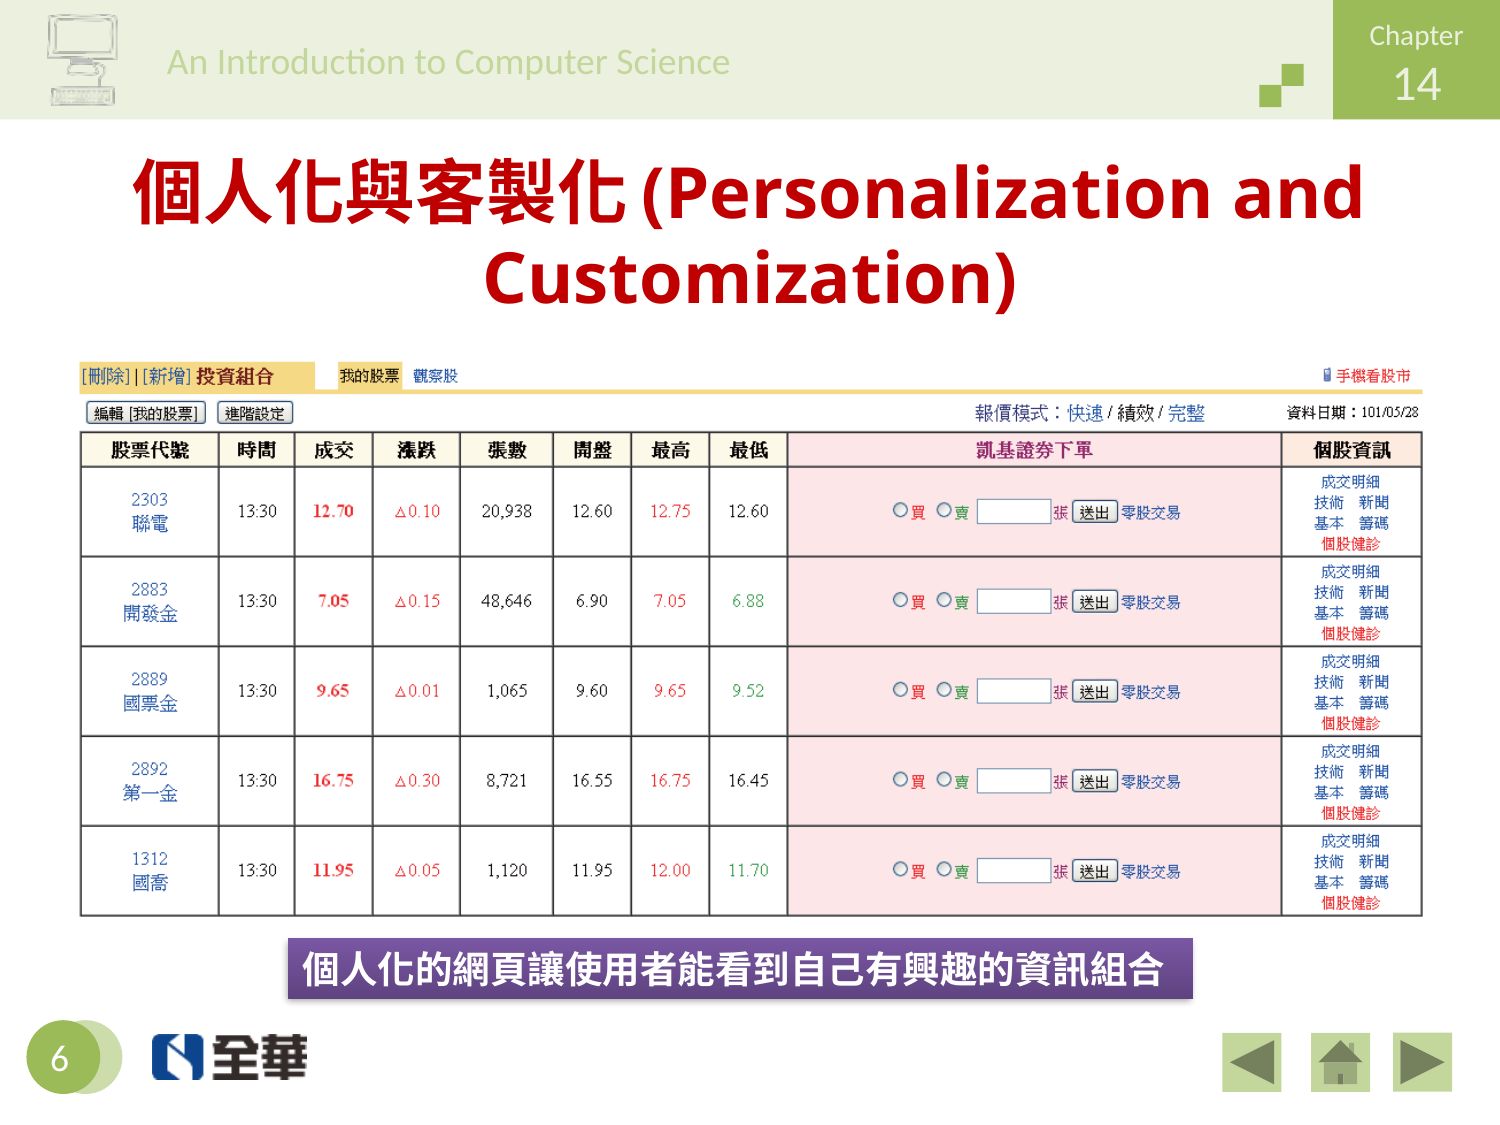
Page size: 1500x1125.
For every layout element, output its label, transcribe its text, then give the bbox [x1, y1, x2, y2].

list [74, 355, 1426, 919]
picture [47, 14, 118, 106]
picture [152, 1034, 307, 1080]
title 個人化與客製化(Personalization and Customization) [75, 138, 1425, 327]
text_box 個人化的網頁讓使用者能看到自己有興趣的資訊組合 [288, 938, 1193, 999]
